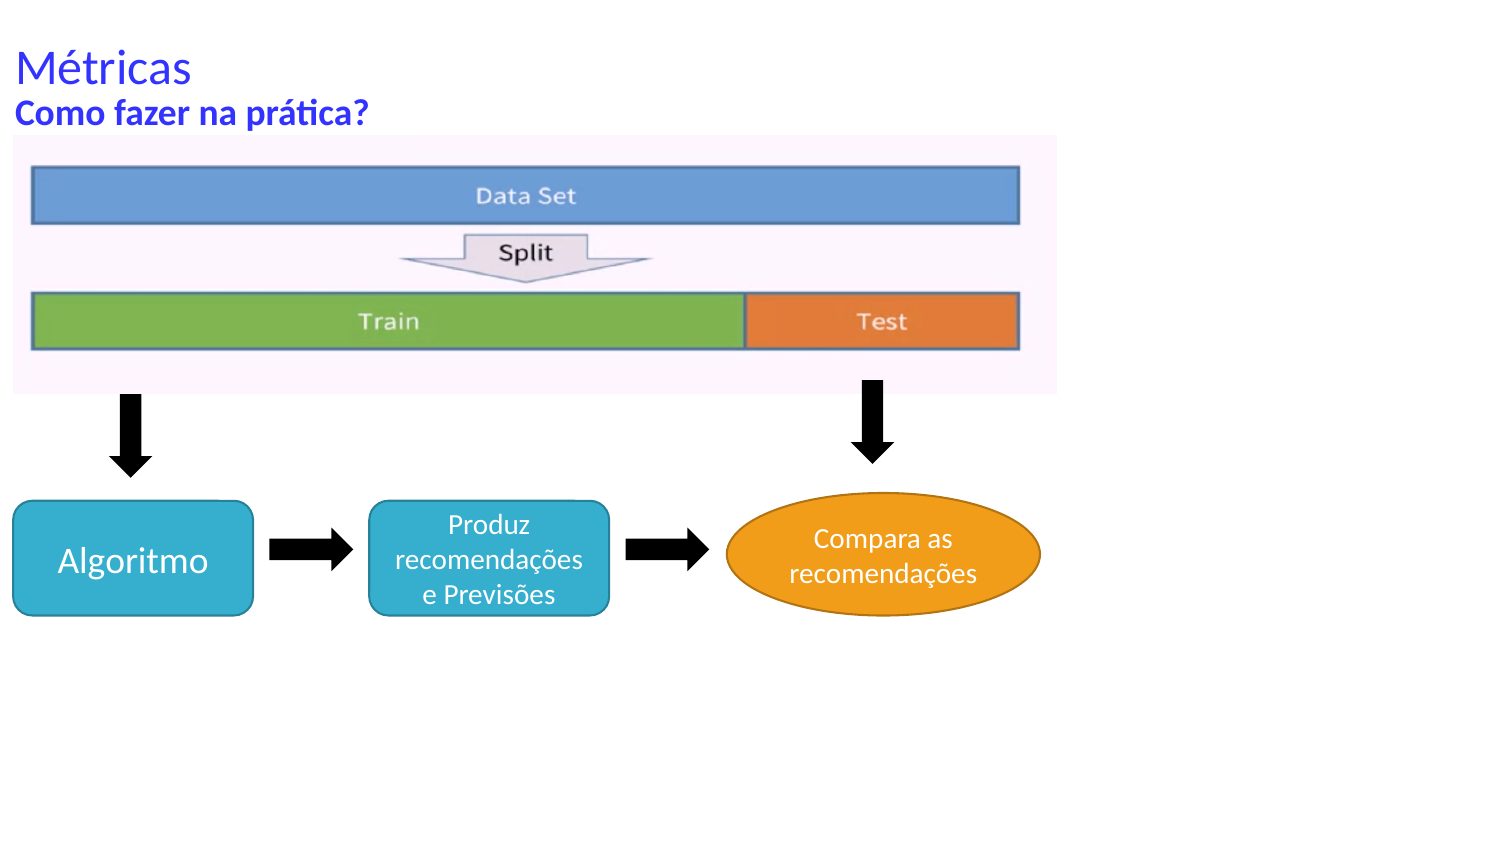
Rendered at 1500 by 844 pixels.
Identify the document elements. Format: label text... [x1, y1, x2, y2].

text_box [269, 527, 354, 572]
text_box [108, 394, 153, 478]
text_box [850, 394, 895, 464]
text_box Compara as recomendações [725, 491, 1042, 617]
picture [13, 135, 1057, 394]
text_box [625, 527, 710, 572]
text_box Produz recomendações e Previsões [368, 499, 611, 617]
list Como fazer na prática? [0, 17, 910, 142]
title Métricas [0, 0, 1277, 138]
text_box Algoritmo [12, 499, 255, 617]
